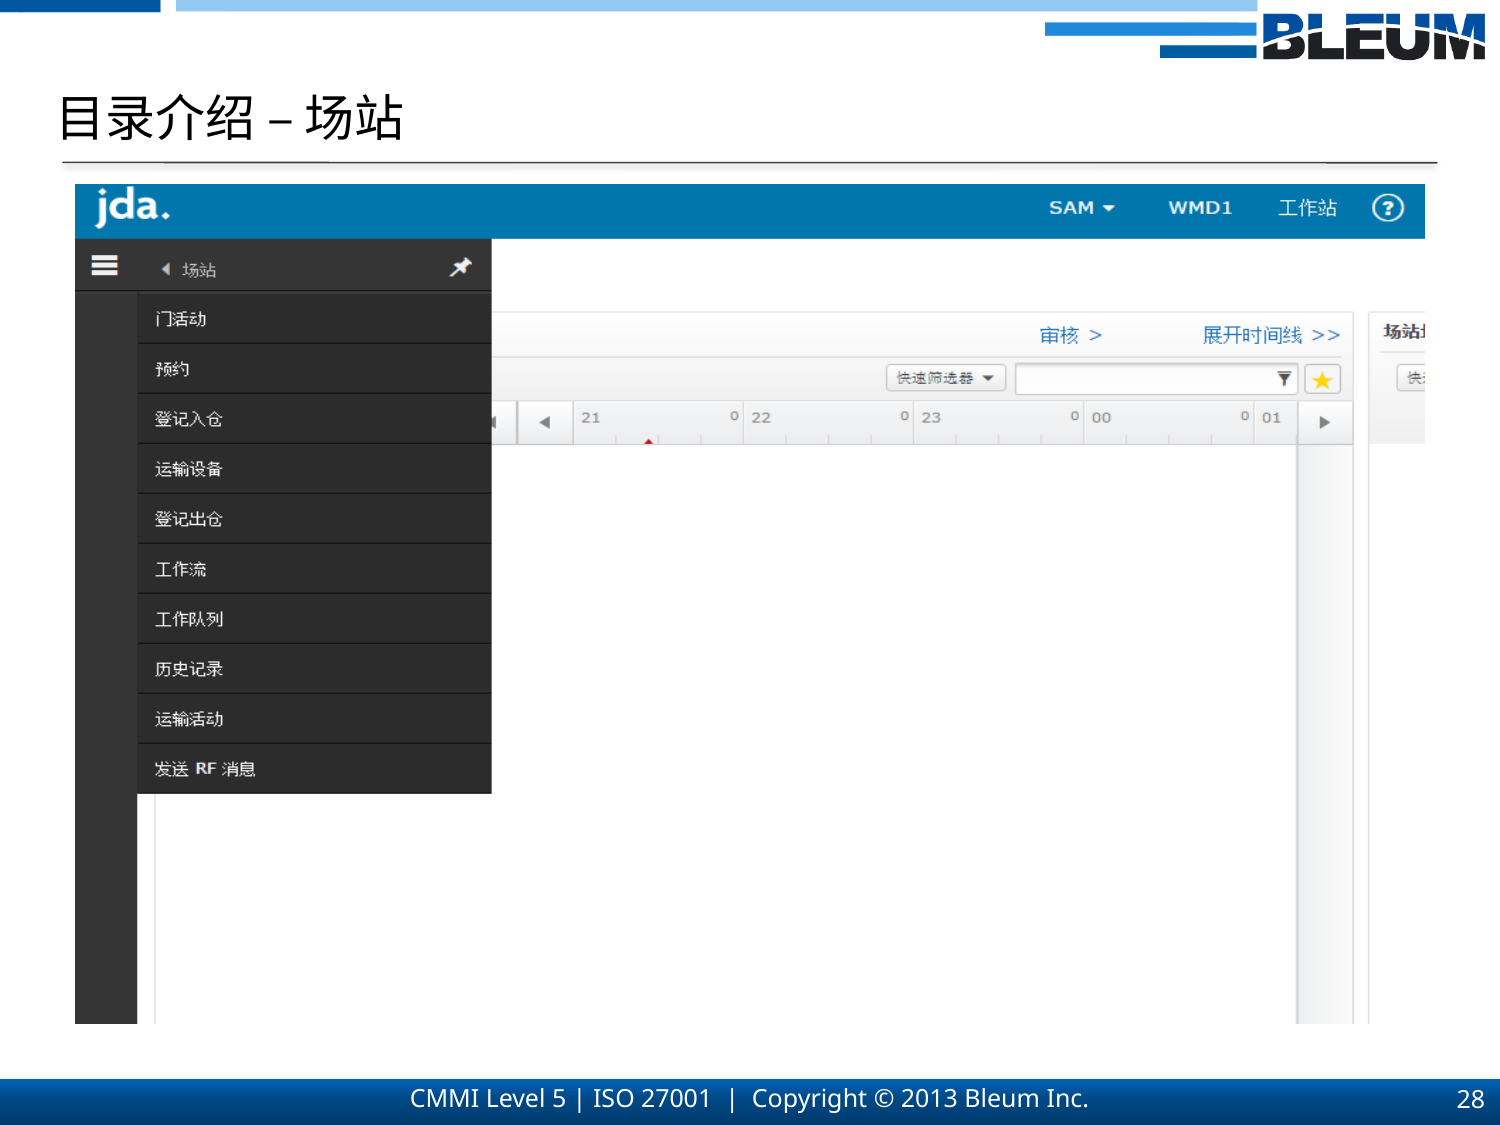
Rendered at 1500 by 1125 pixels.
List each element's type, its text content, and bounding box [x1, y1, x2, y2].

slide_number 28 [1175, 1076, 1500, 1125]
title 目录介绍 – 场站 [41, 78, 1169, 185]
picture [0, 0, 1500, 1125]
